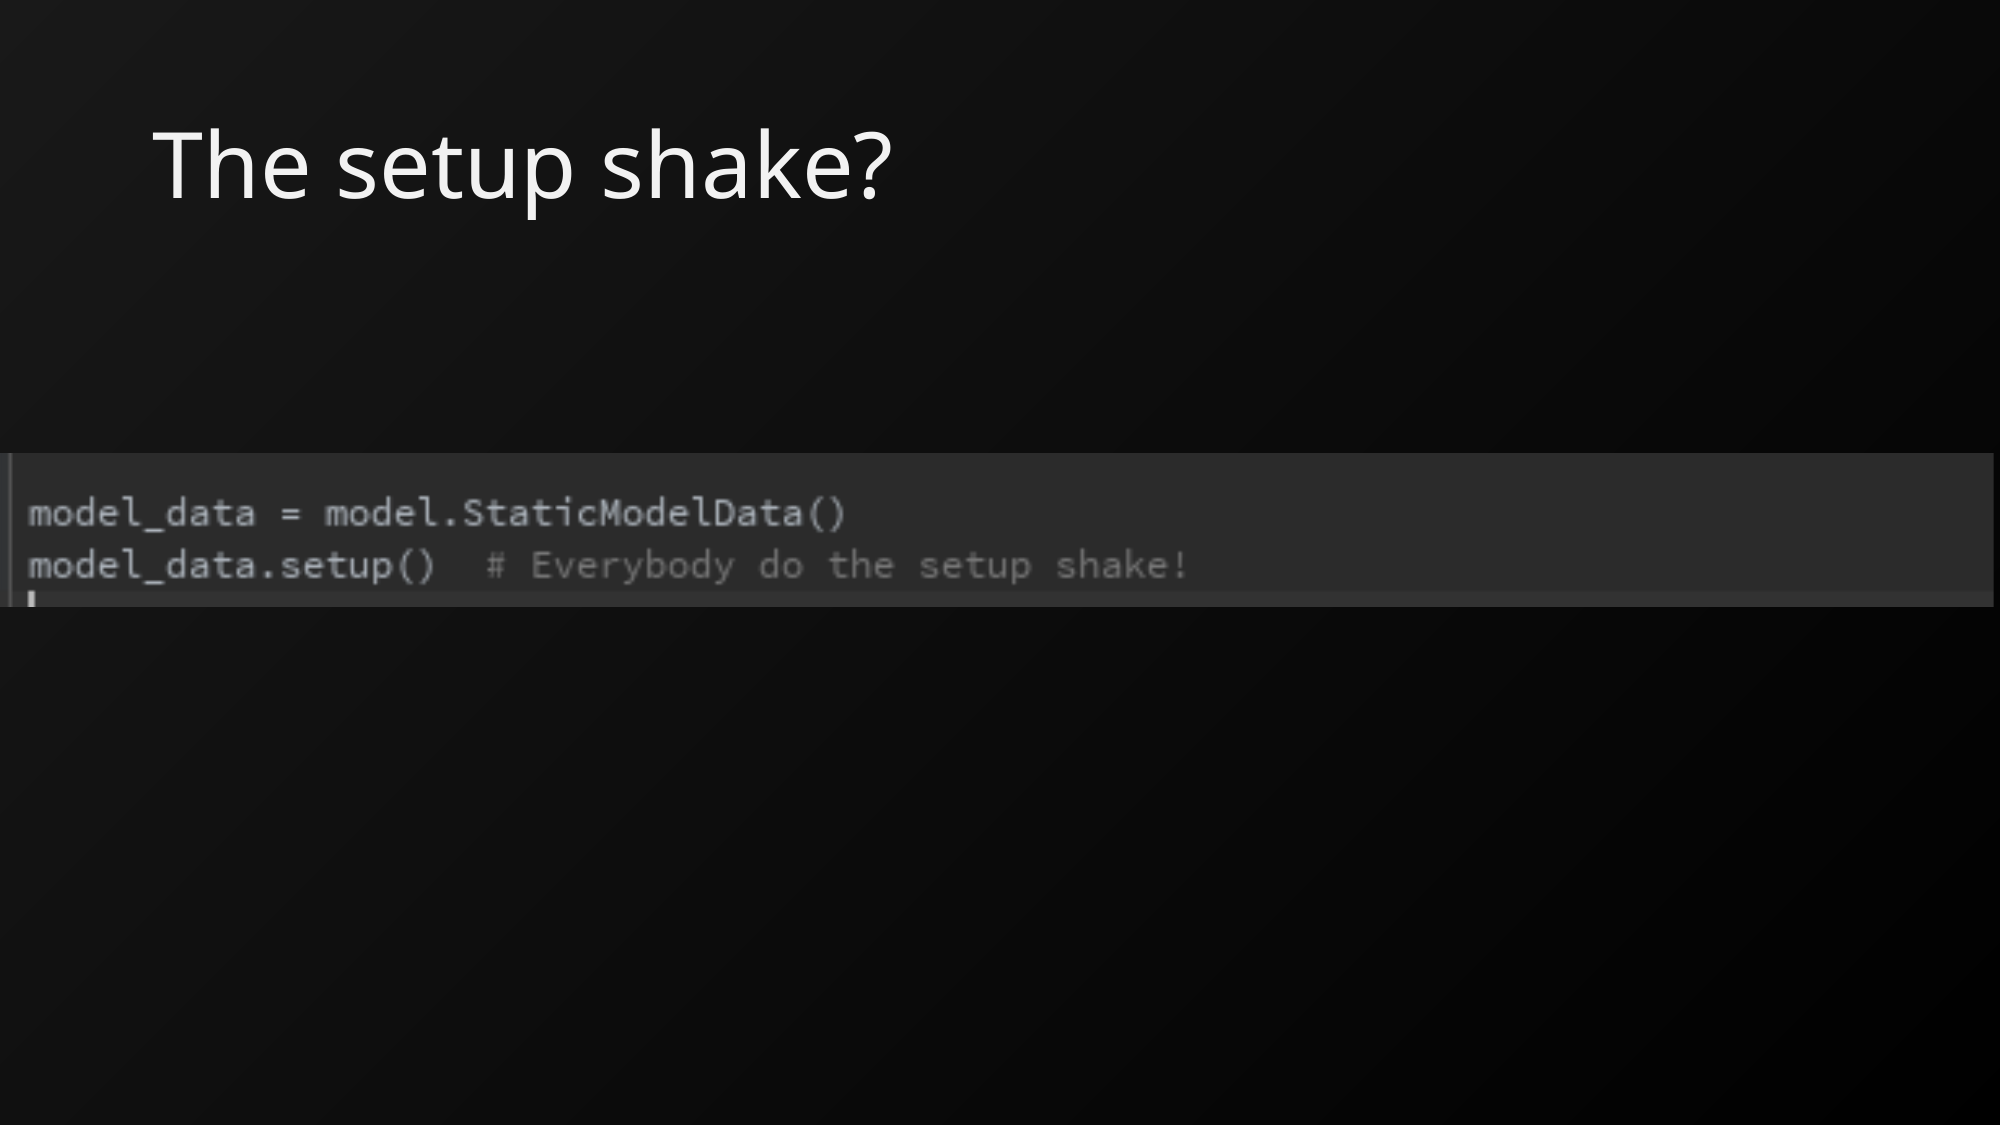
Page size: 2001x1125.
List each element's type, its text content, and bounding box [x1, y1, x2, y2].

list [0, 453, 1994, 607]
title The setup shake? [137, 59, 1863, 278]
